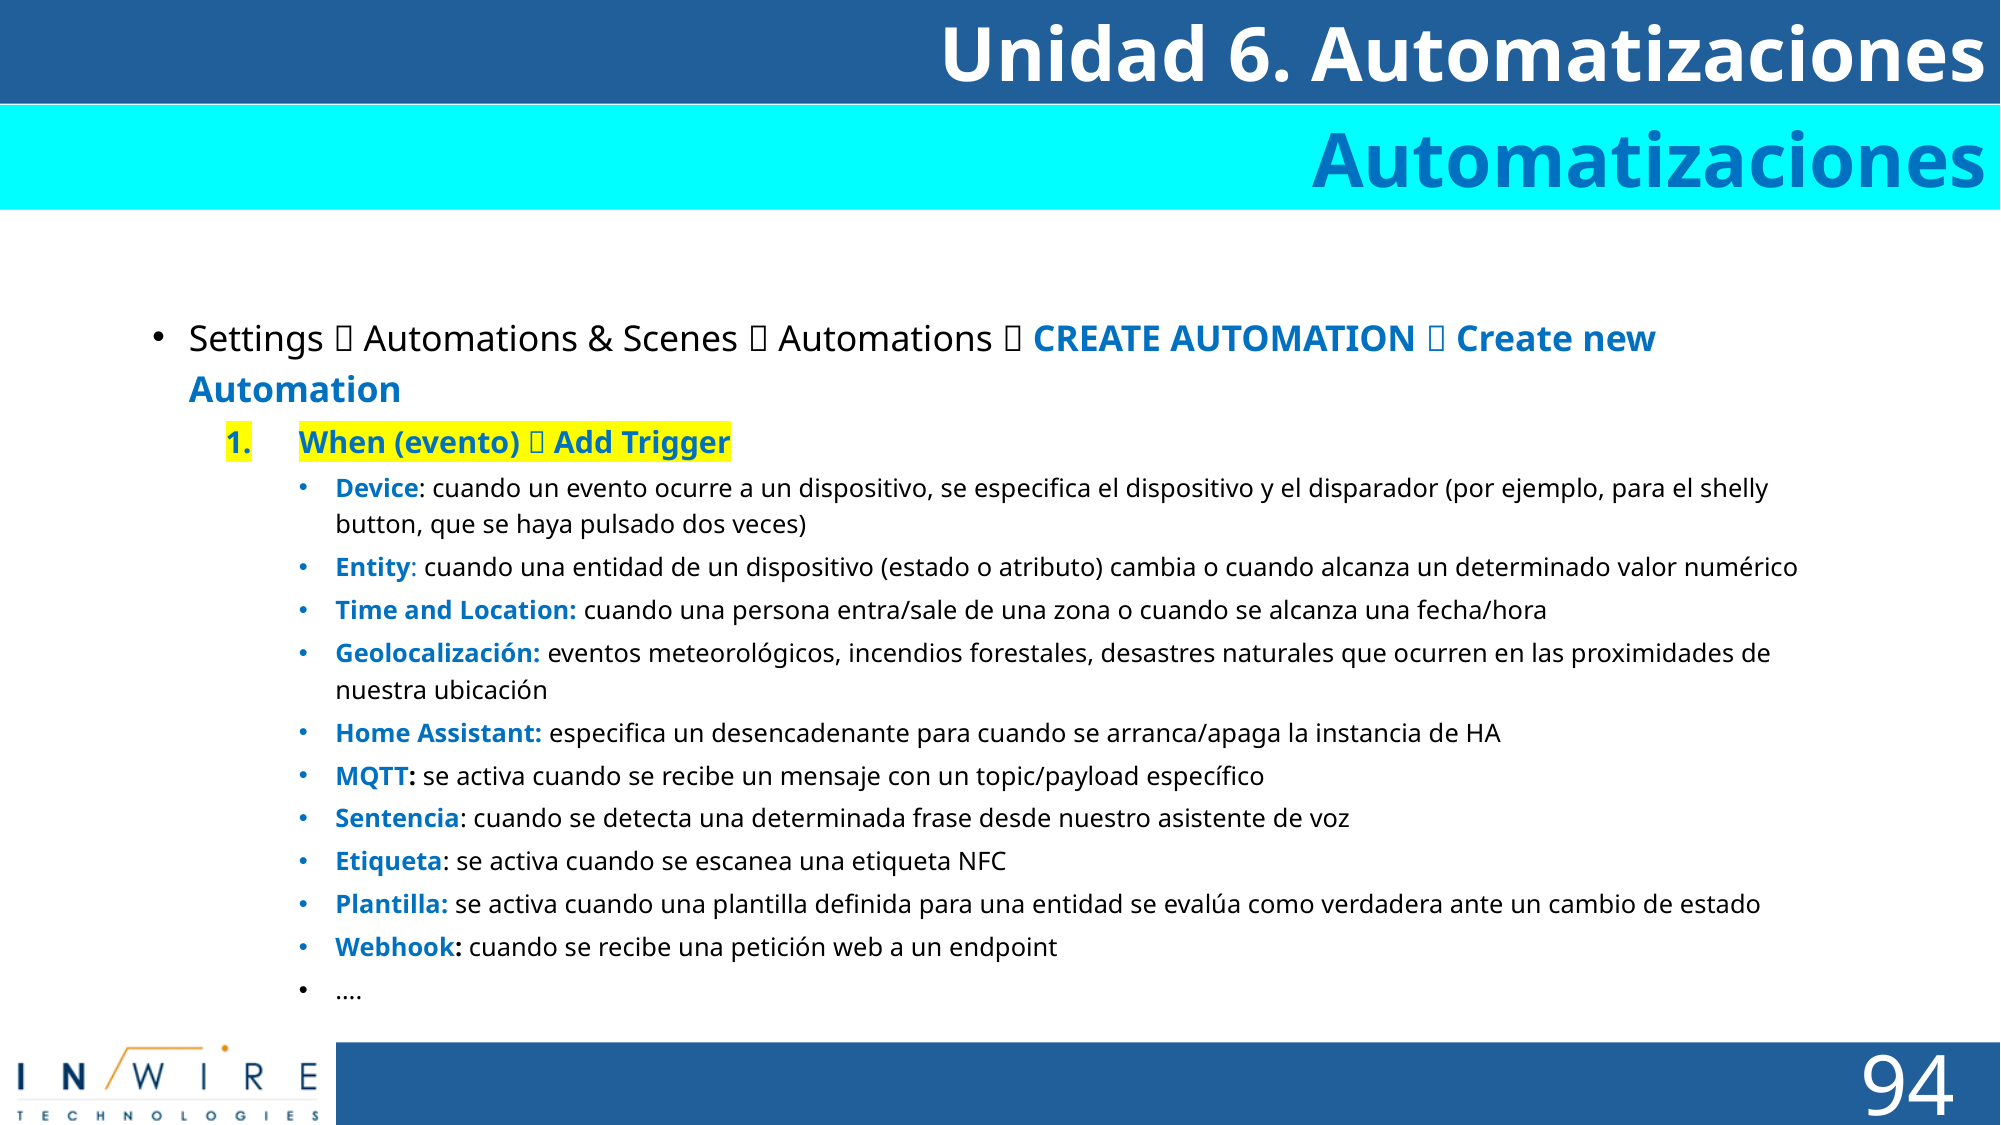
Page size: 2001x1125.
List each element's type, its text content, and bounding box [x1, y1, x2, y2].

text_box Automatizaciones [0, 104, 2000, 210]
text_box Unidad 6. Automatizaciones [0, 0, 2000, 104]
list Settings  Automations & Scenes  Automations  CREATE AUTOMATION  Create new Automation When (evento)  Add Trigger Device: cuando un evento ocurre a un dispositivo, se especifica el dispositivo y el disparador (por ejemplo, para el shelly button, que se haya pulsado dos veces) Entity: cuando una entidad de un dispositivo (estado o atributo) cambia o cuando alcanza un determinado valor numérico Time and Location: cuando una persona entra/sale de una zona o cuando se alcanza una fecha/hora Geolocalización: eventos meteorológicos, incendios forestales, desastres naturales que ocurren en las proximidades de nuestra ubicación Home Assistant: especifica un desencadenante para cuando se arranca/apaga la instancia de HA MQTT: se activa cuando se recibe un mensaje con un topic/payload específico Sentencia: cuando se detecta una determinada frase desde nuestro asistente de voz Etiqueta: se activa cuando se escanea una etiqueta NFC Plantilla: se activa cuando una plantilla definida para una entidad se evalúa como verdadera ante un cambio de estado Webhook: cuando se recibe una petición web a un endpoint …. [137, 299, 1863, 1014]
picture [0, 1037, 336, 1125]
